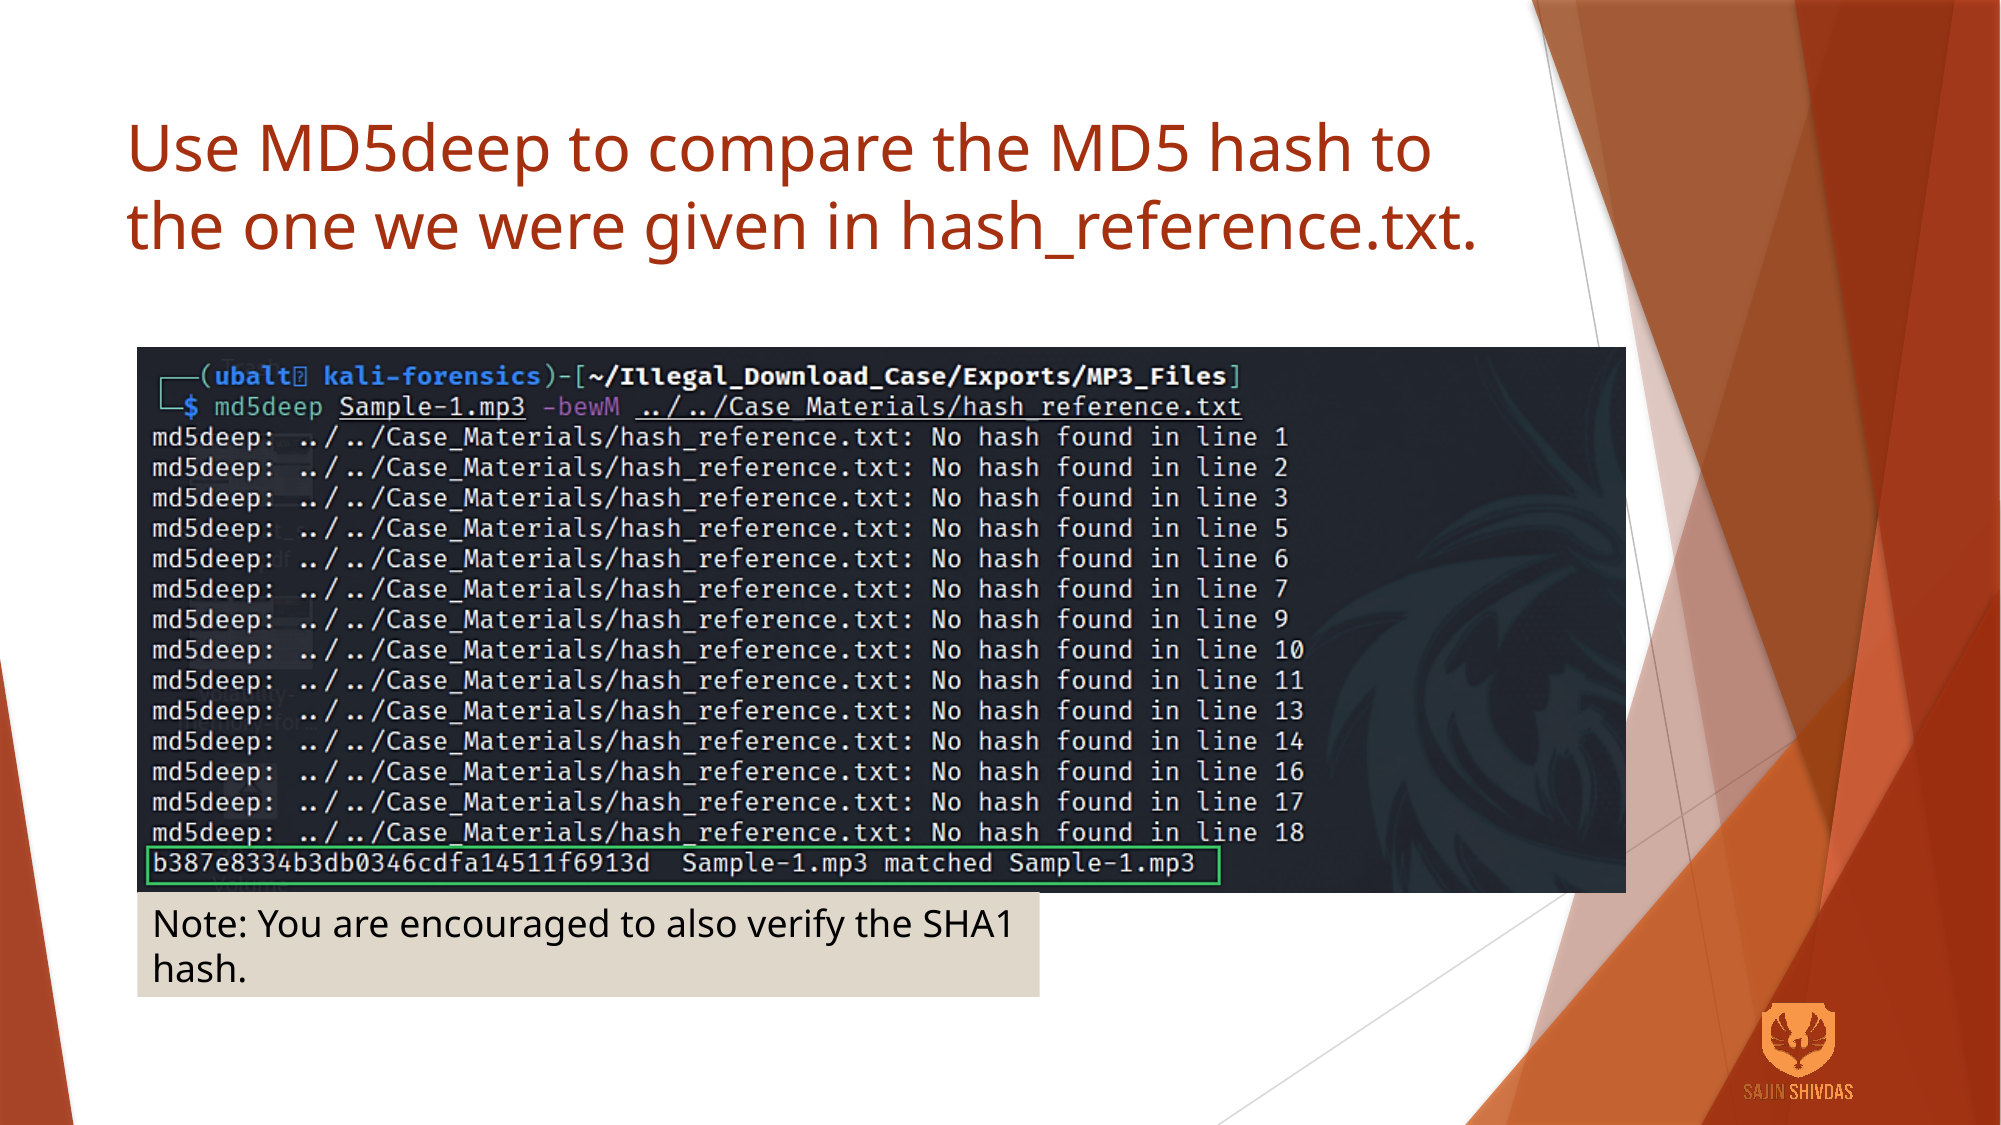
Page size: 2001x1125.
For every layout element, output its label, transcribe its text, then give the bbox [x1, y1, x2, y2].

text_box Note: You are encouraged to also verify the SHA1 hash. [137, 900, 1040, 997]
title Use MD5deep to compare the MD5 hash to the one we were given in hash_reference.txt. [111, 99, 1522, 317]
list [136, 347, 1626, 893]
picture [1736, 996, 1863, 1108]
